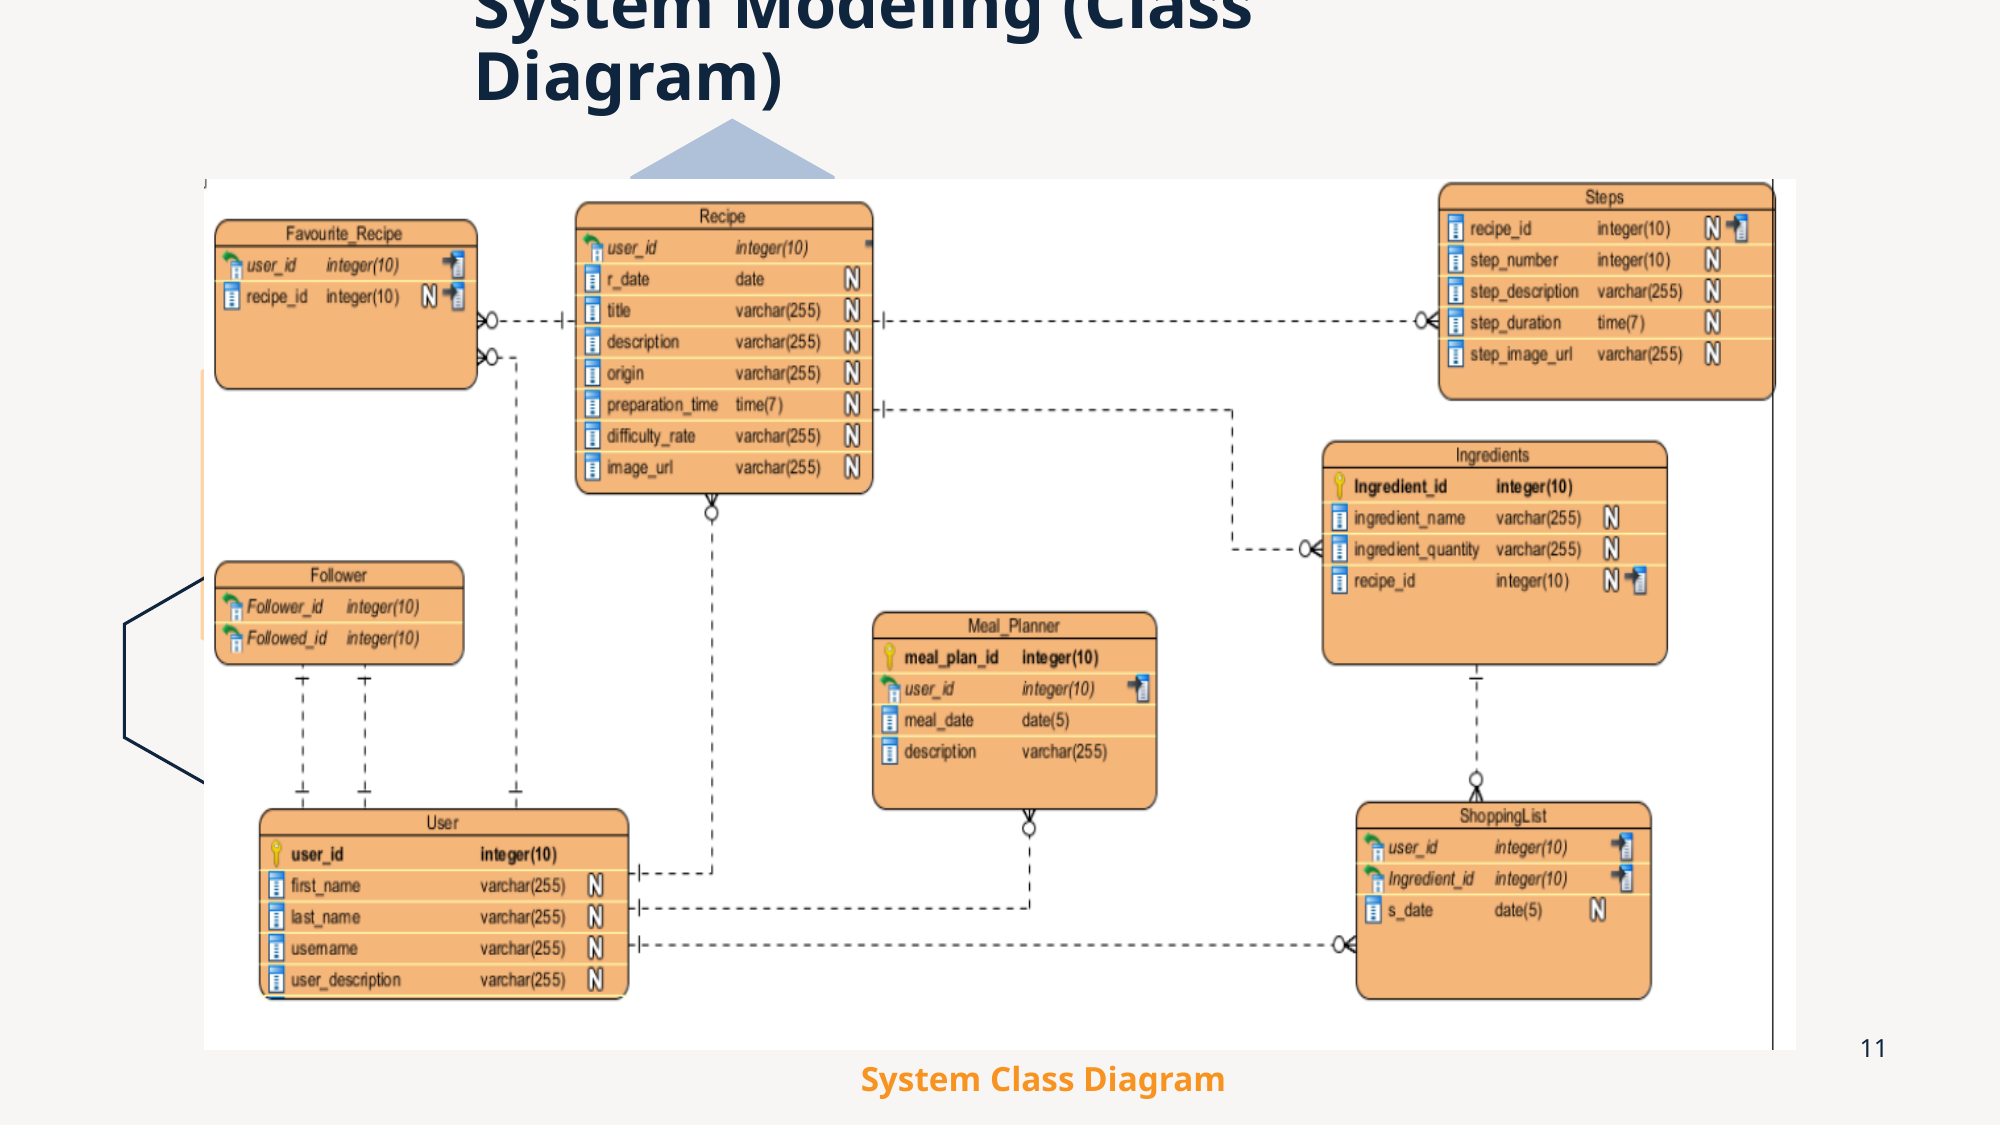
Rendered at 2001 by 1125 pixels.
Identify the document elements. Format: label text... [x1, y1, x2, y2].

slide_number 11 [1836, 1020, 1912, 1080]
text_box System Modeling (Class Diagram) [458, 17, 1542, 123]
list System Class Diagram [780, 1051, 1307, 1109]
picture [204, 179, 1796, 1050]
